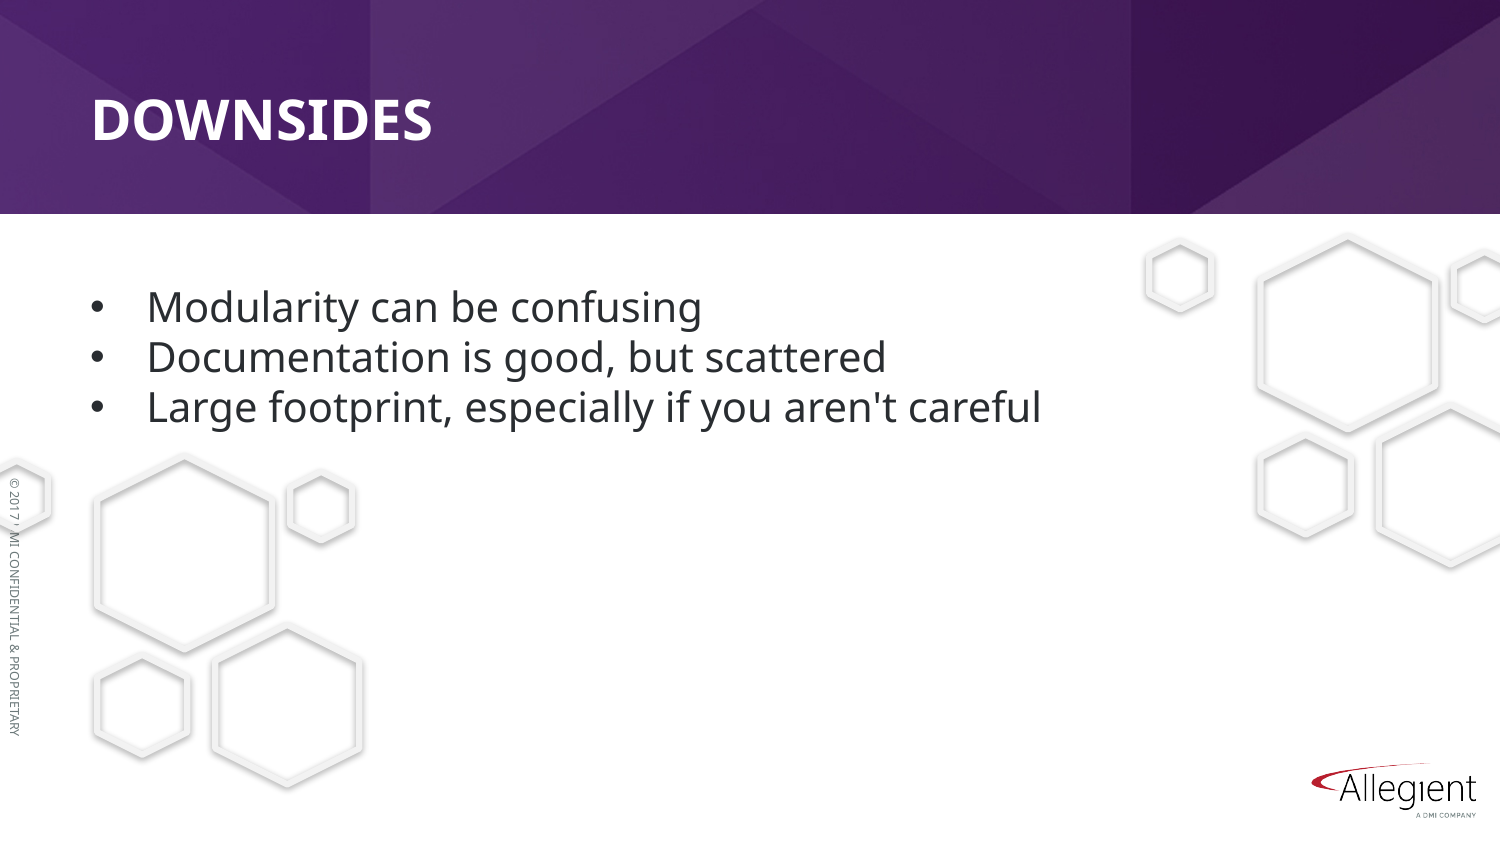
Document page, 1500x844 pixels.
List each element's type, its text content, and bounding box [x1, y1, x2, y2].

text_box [0, 455, 360, 785]
title Downsides [75, 69, 1410, 172]
text_box Modularity can be confusing Documentation is good, but scattered Large footprint, especially if you aren't careful [74, 273, 1143, 439]
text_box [1149, 235, 1500, 565]
picture [0, 0, 1500, 214]
picture [1311, 763, 1476, 818]
